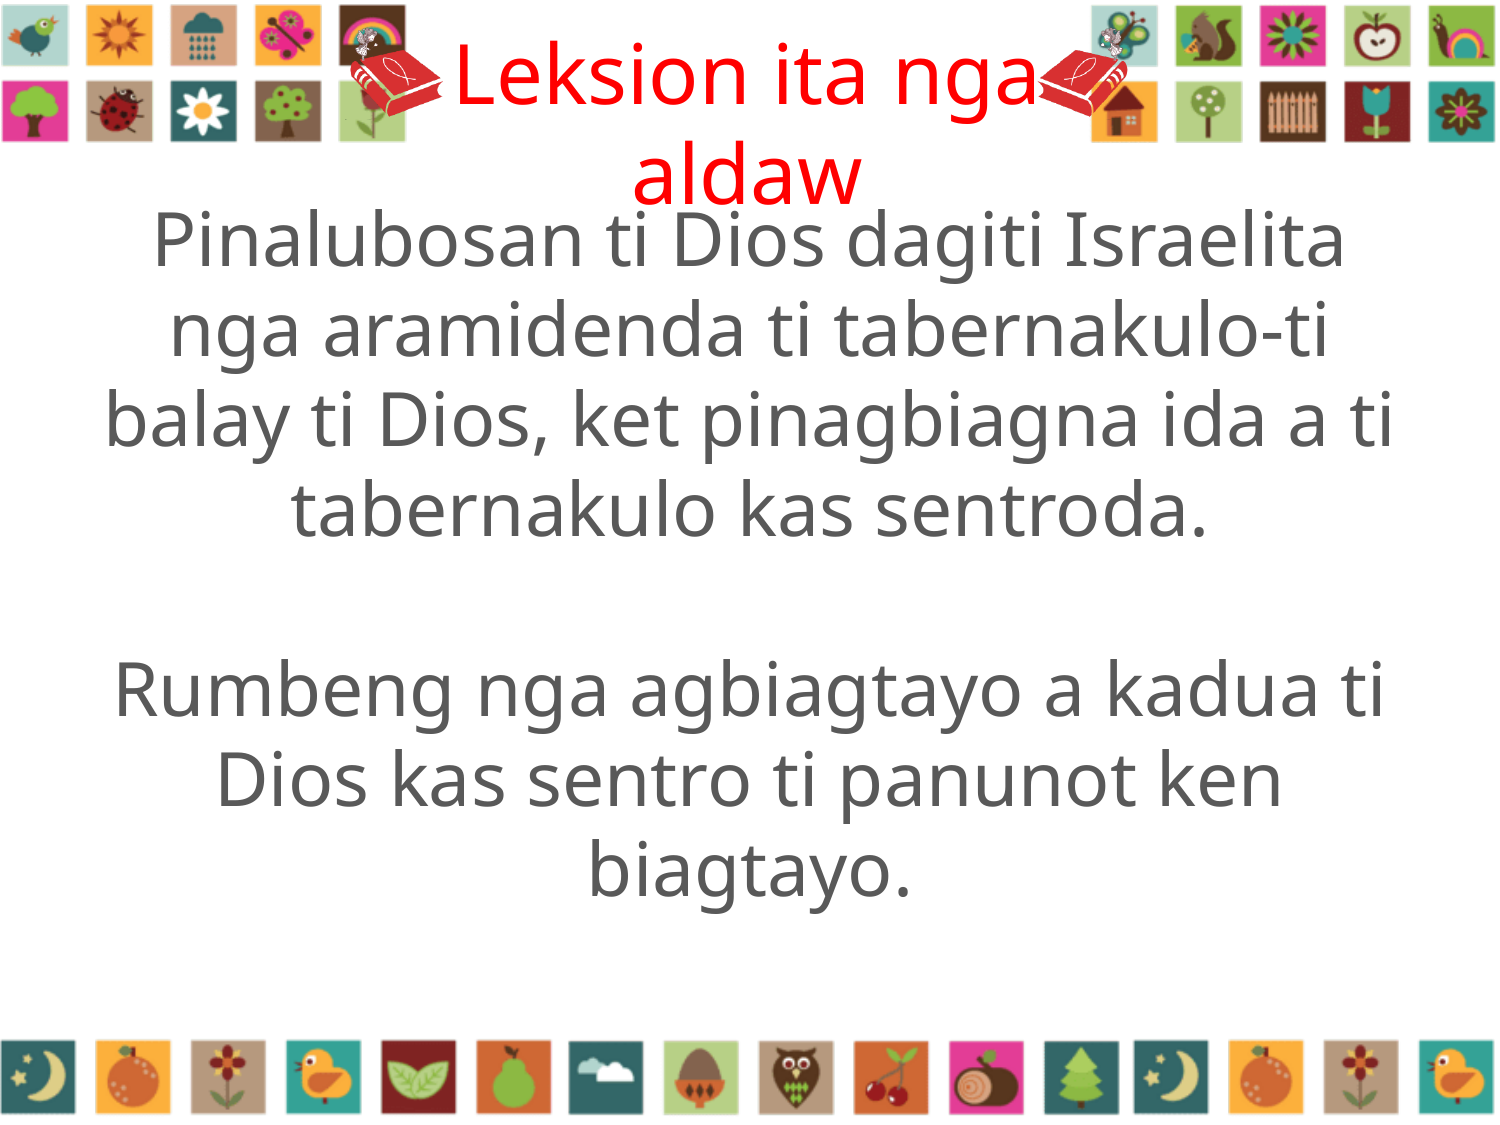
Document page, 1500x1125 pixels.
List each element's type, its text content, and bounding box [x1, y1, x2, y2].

text_box Pinalubosan ti Dios dagiti Israelita nga aramidenda ti tabernakulo-ti balay ti Dios, ket pinagbiagna ida a ti tabernakulo kas sentroda. Rumbeng nga agbiagtayo a kadua ti Dios kas sentro ti panunot ken biagtayo. [76, 184, 1424, 920]
picture [0, 3, 475, 150]
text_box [0, 1028, 1500, 1118]
text_box Leksion ita nga aldaw [414, 13, 1080, 184]
picture [1005, 3, 1500, 150]
